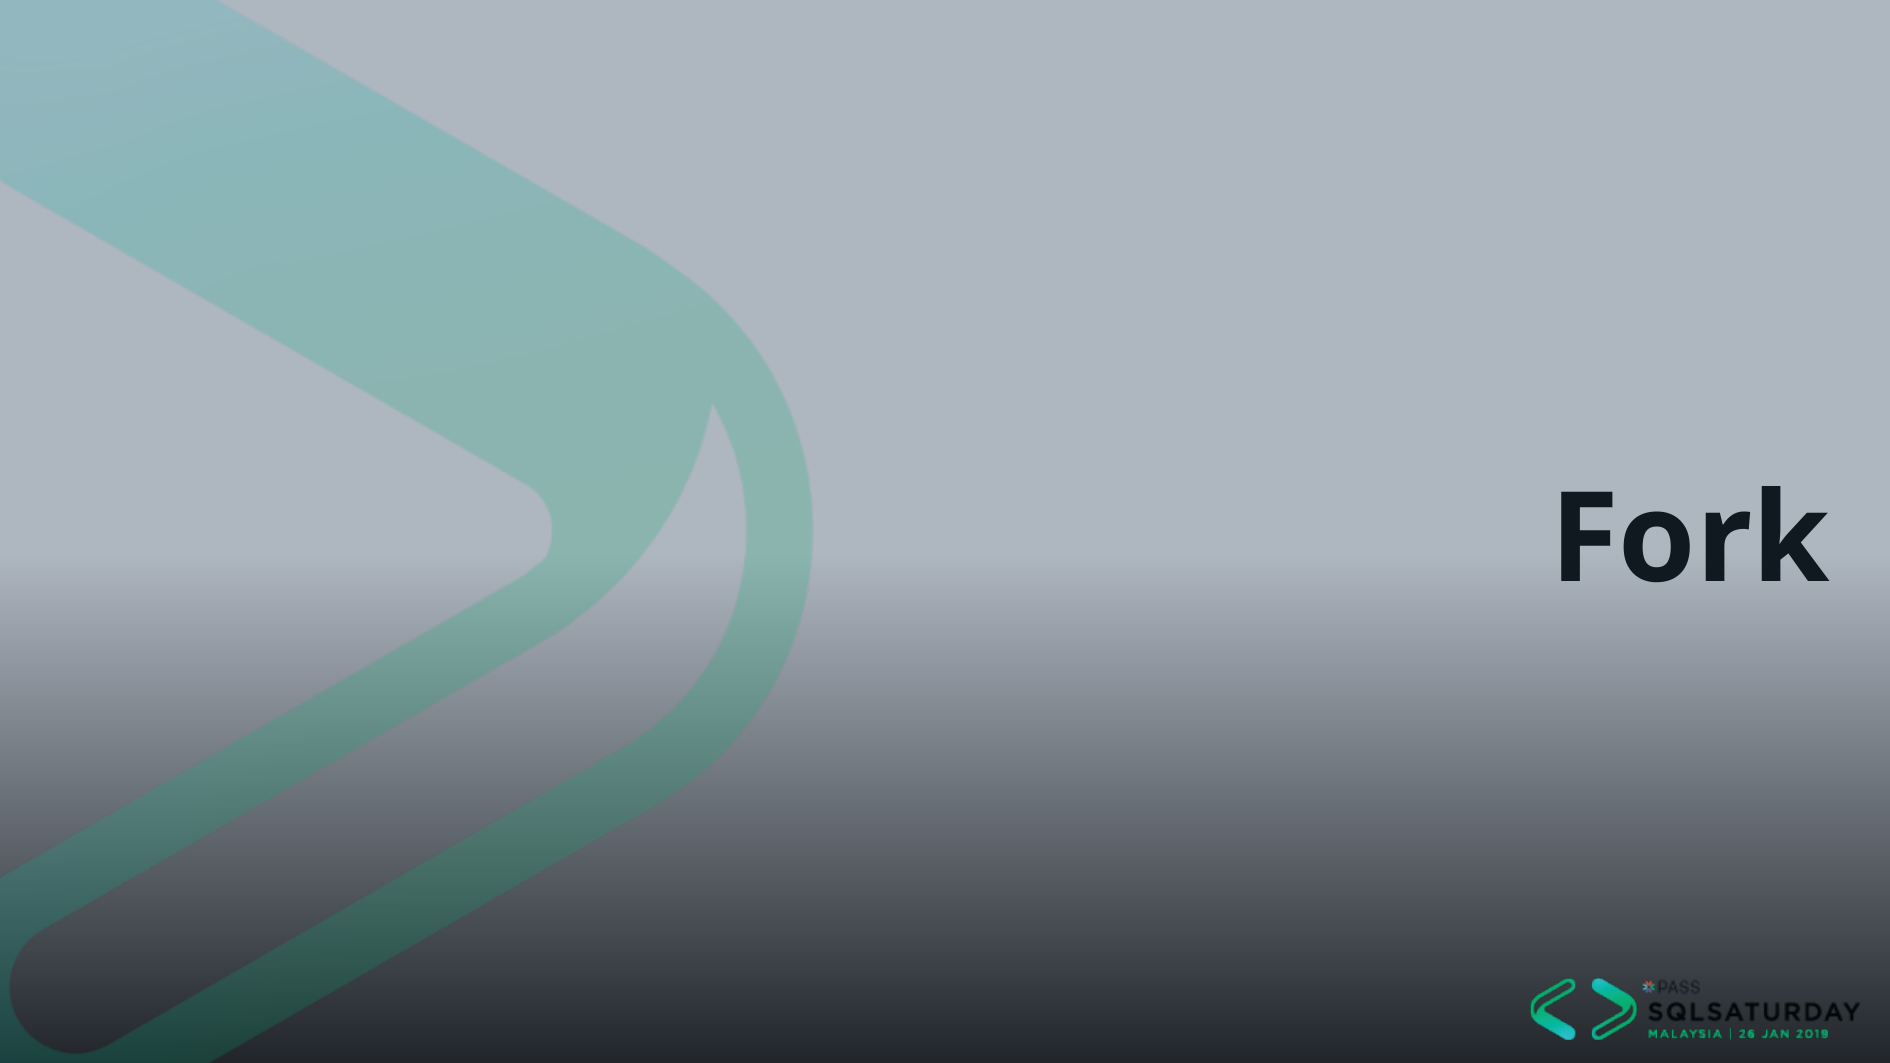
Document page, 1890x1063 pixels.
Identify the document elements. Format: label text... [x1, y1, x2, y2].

picture [1529, 977, 1890, 1042]
title Fork [59, 59, 1831, 1004]
